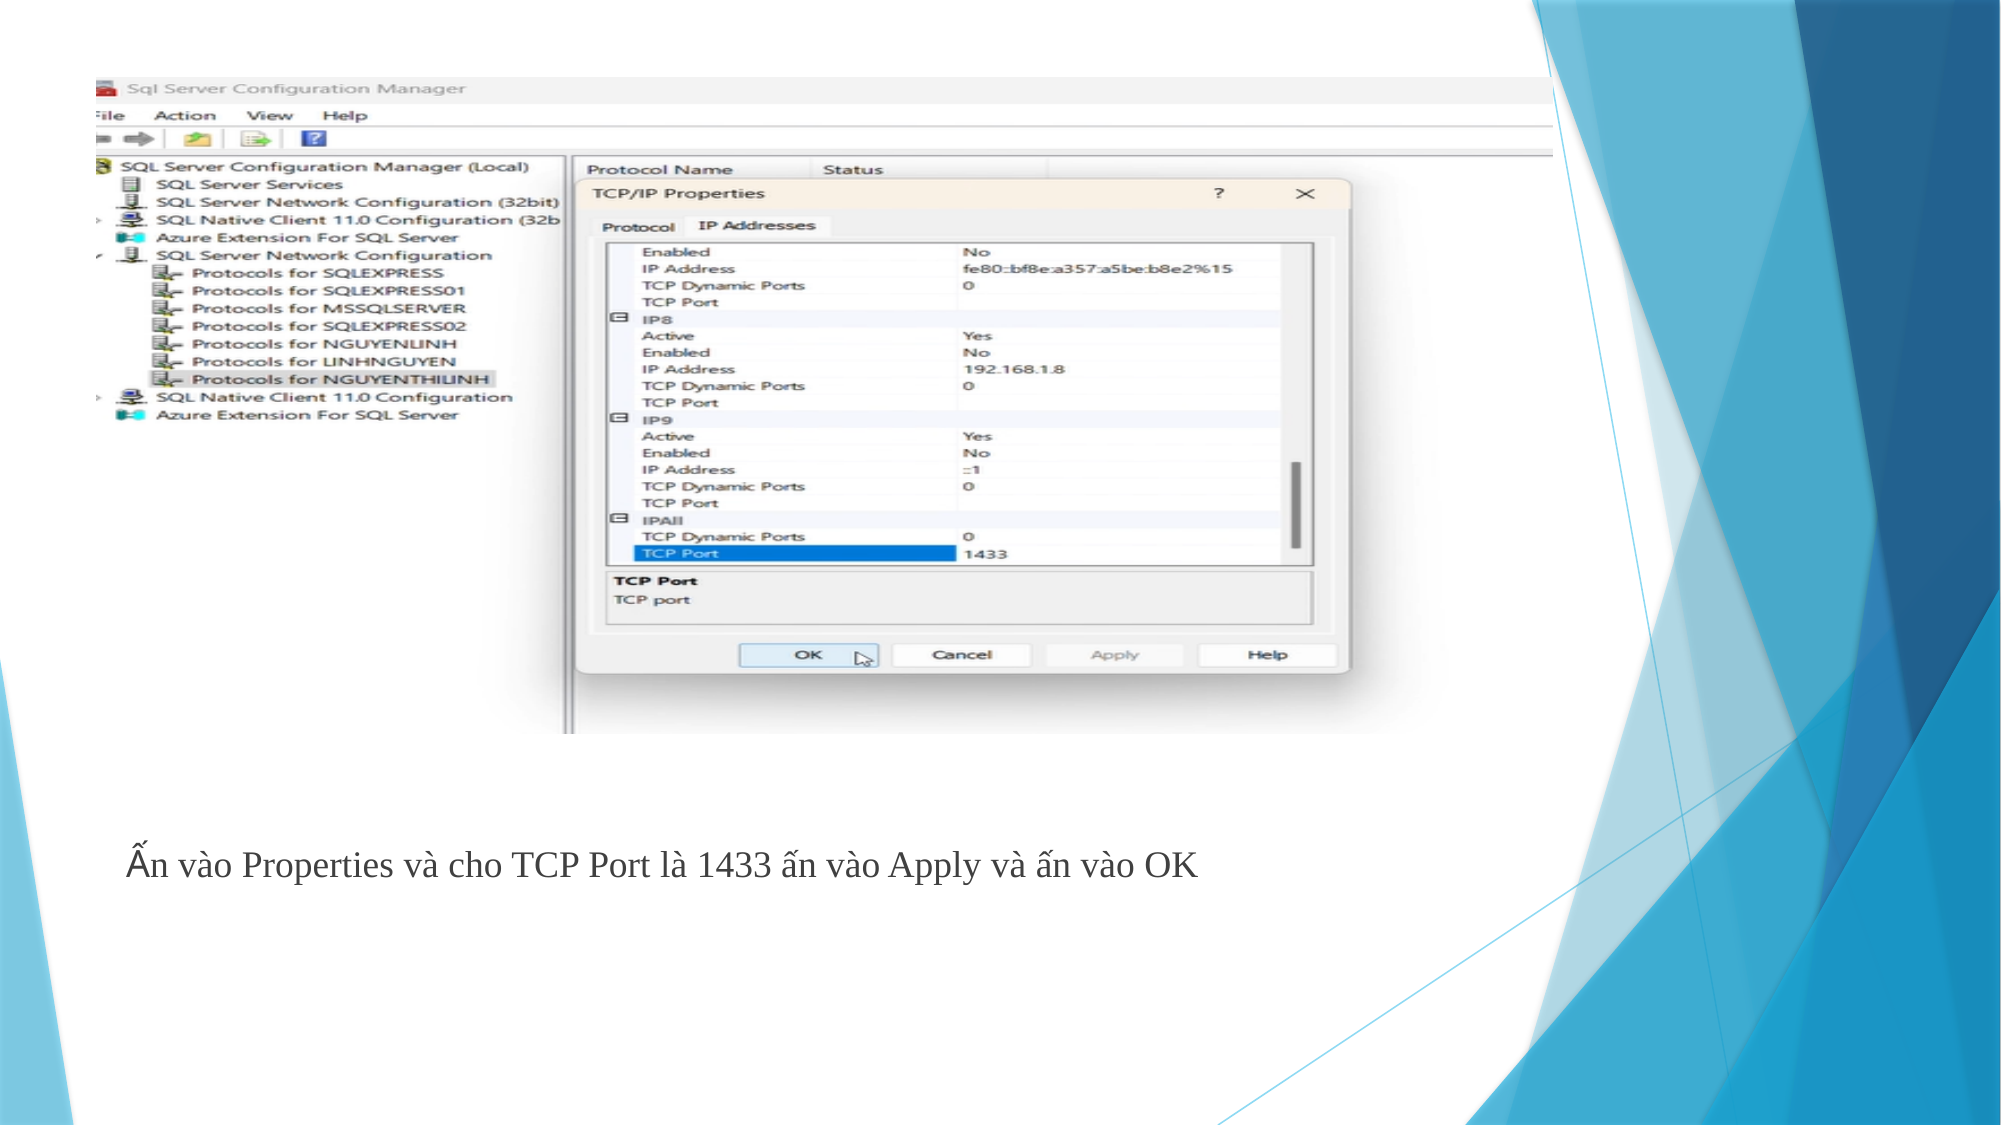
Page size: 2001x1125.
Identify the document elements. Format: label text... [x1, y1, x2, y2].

list Ấn vào Properties và cho TCP Port là 1433 ấn vào Apply và ấn vào OK [111, 742, 1522, 992]
picture [95, 77, 1553, 734]
